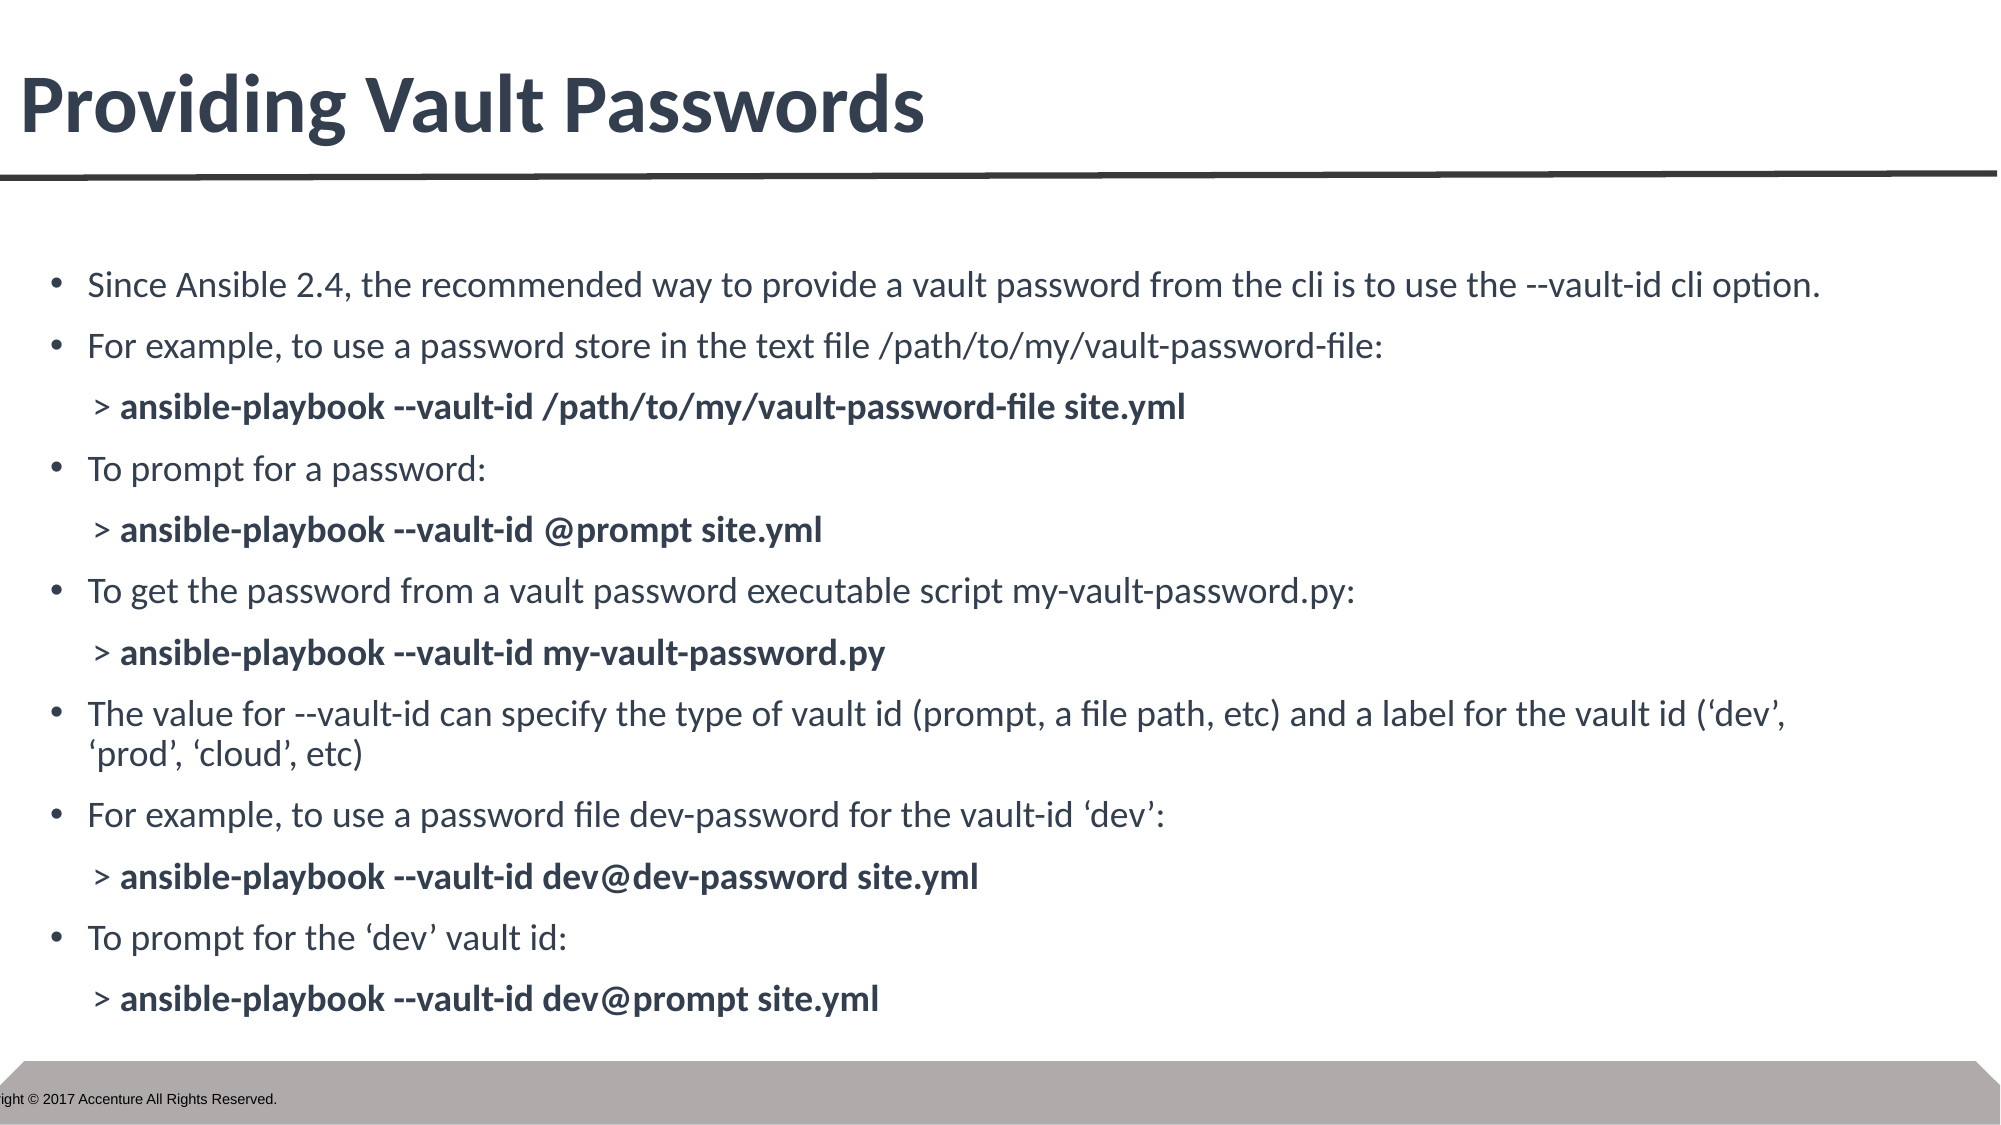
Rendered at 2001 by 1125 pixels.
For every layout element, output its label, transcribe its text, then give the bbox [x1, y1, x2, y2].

title Providing Vault Passwords [5, 53, 2000, 147]
list Since Ansible 2.4, the recommended way to provide a vault password from the cli is to use the --vault-id cli option. For example, to use a password store in the text file /path/to/my/vault-password-file: > ansible-playbook --vault-id /path/to/my/vault-password-file site.yml To prompt for a password: > ansible-playbook --vault-id @prompt site.yml To get the password from a vault password executable script my-vault-password.py: > ansible-playbook --vault-id my-vault-password.py The value for --vault-id can specify the type of vault id (prompt, a file path, etc) and a label for the vault id (‘dev’, ‘prod’, ‘cloud’, etc) For example, to use a password file dev-password for the vault-id ‘dev’: > ansible-playbook --vault-id dev@dev-password site.yml To prompt for the ‘dev’ vault id: > ansible-playbook --vault-id dev@prompt site.yml [35, 257, 1895, 1042]
